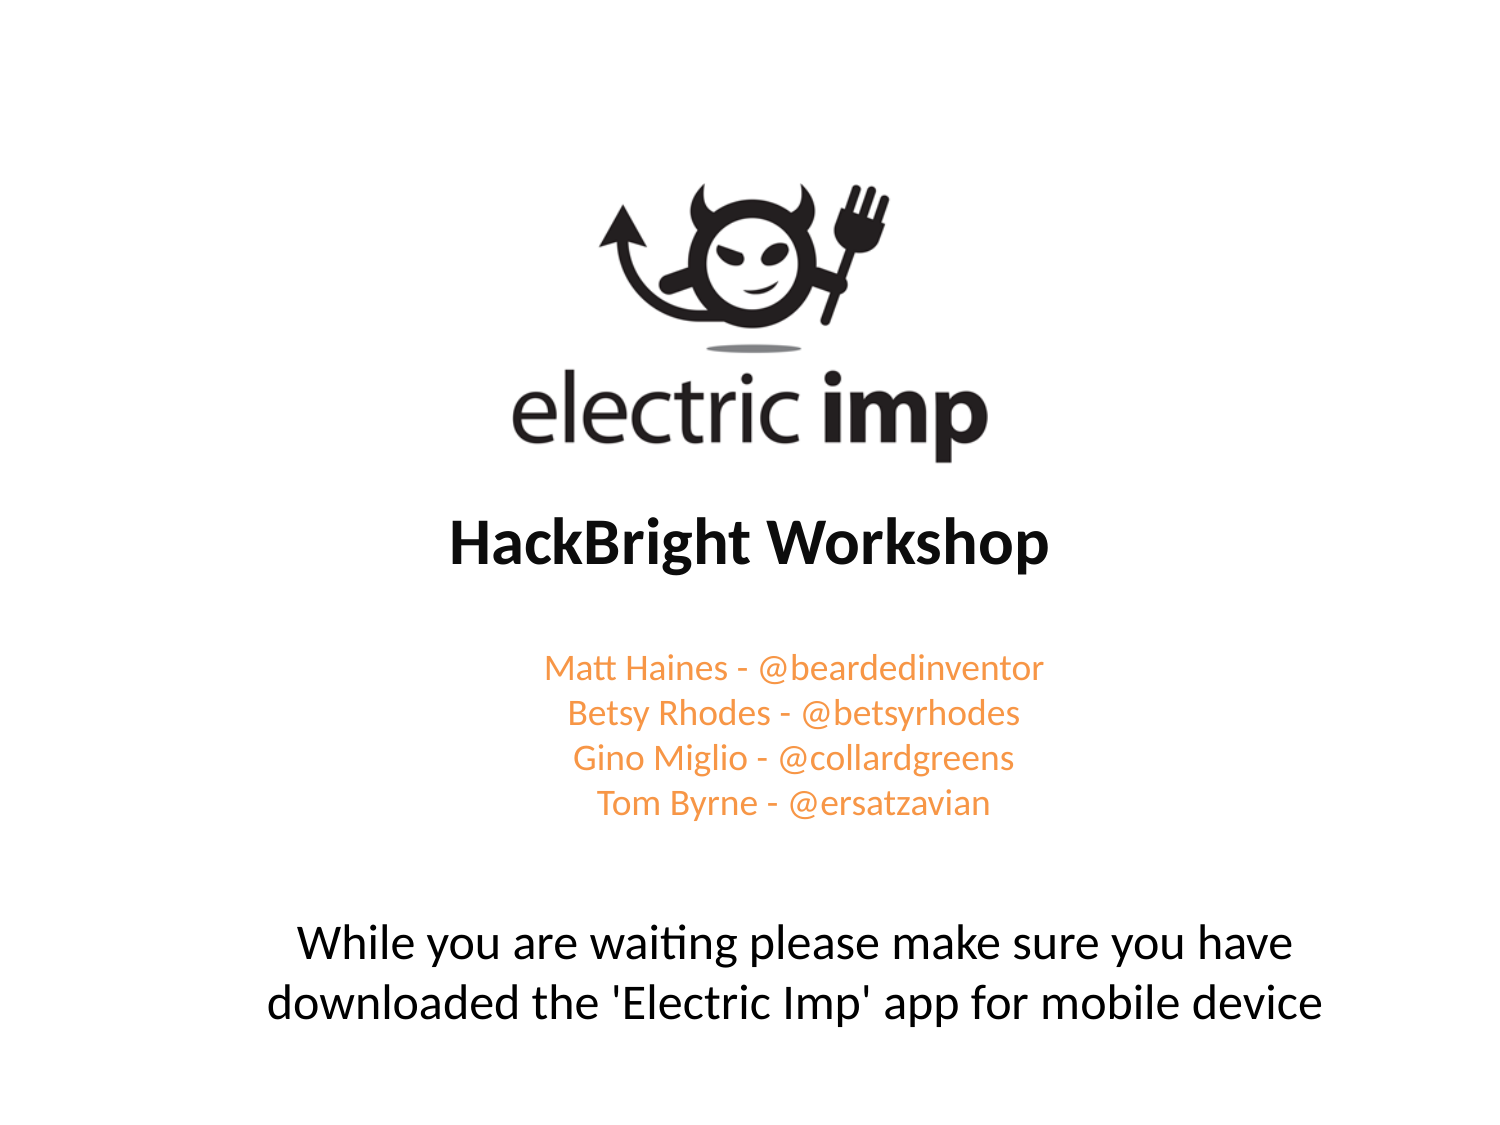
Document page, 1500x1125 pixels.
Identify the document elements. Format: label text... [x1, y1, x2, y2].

picture [512, 183, 988, 464]
text_box While you are waiting please make sure you have downloaded the 'Electric Imp' app for mobile device [210, 894, 1381, 1031]
subtitle HackBright Workshop [225, 499, 1275, 635]
text_box Matt Haines - @beardedinventor Betsy Rhodes - @betsyrhodes Gino Miglio - @collardgreens Tom Byrne - @ersatzavian [225, 635, 1364, 844]
